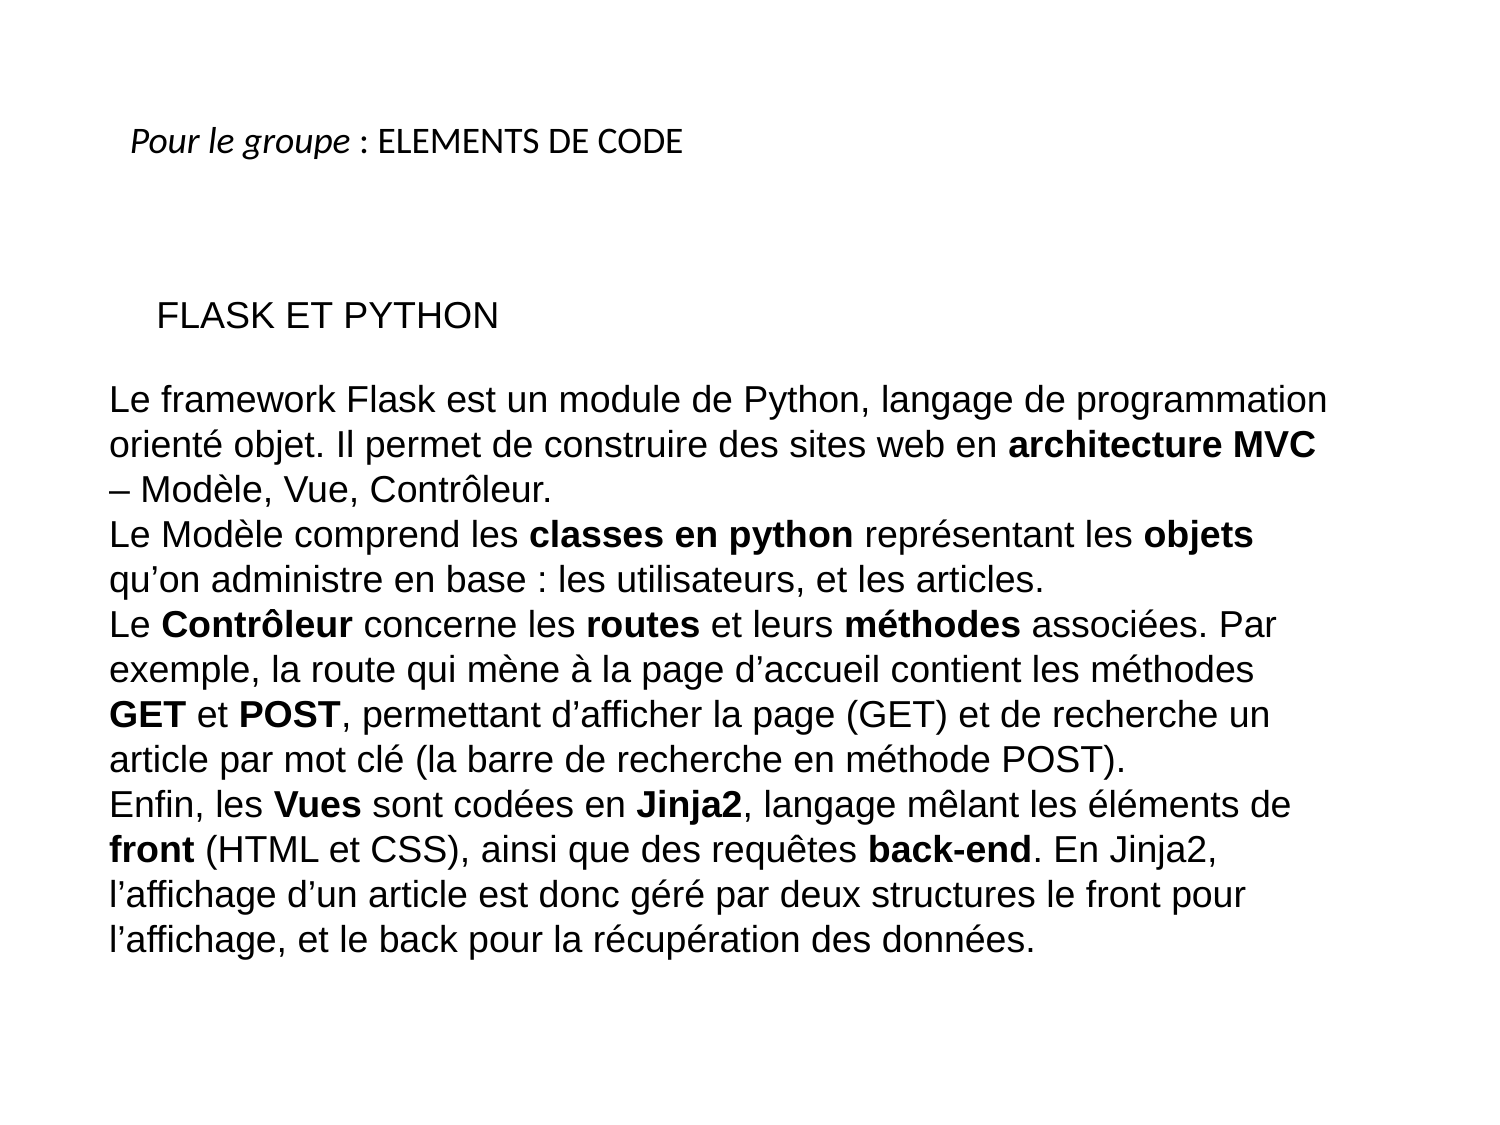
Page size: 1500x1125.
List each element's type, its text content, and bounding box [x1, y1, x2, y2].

text_box Le framework Flask est un module de Python, langage de programmation orienté objet. Il permet de construire des sites web en architecture MVC – Modèle, Vue, Contrôleur. Le Modèle comprend les classes en python représentant les objets qu’on administre en base : les utilisateurs, et les articles. Le Contrôleur concerne les routes et leurs méthodes associées. Par exemple, la route qui mène à la page d’accueil contient les méthodes GET et POST, permettant d’afficher la page (GET) et de recherche un article par mot clé (la barre de recherche en méthode POST). Enfin, les Vues sont codées en Jinja2, langage mêlant les éléments de front (HTML et CSS), ainsi que des requêtes back-end. En Jinja2, l’affichage d’un article est donc géré par deux structures le front pour l’affichage, et le back pour la récupération des données. [94, 367, 1347, 886]
text_box FLASK ET PYTHON [141, 283, 1087, 341]
text_box Pour le groupe : ELEMENTS DE CODE [129, 45, 1425, 233]
